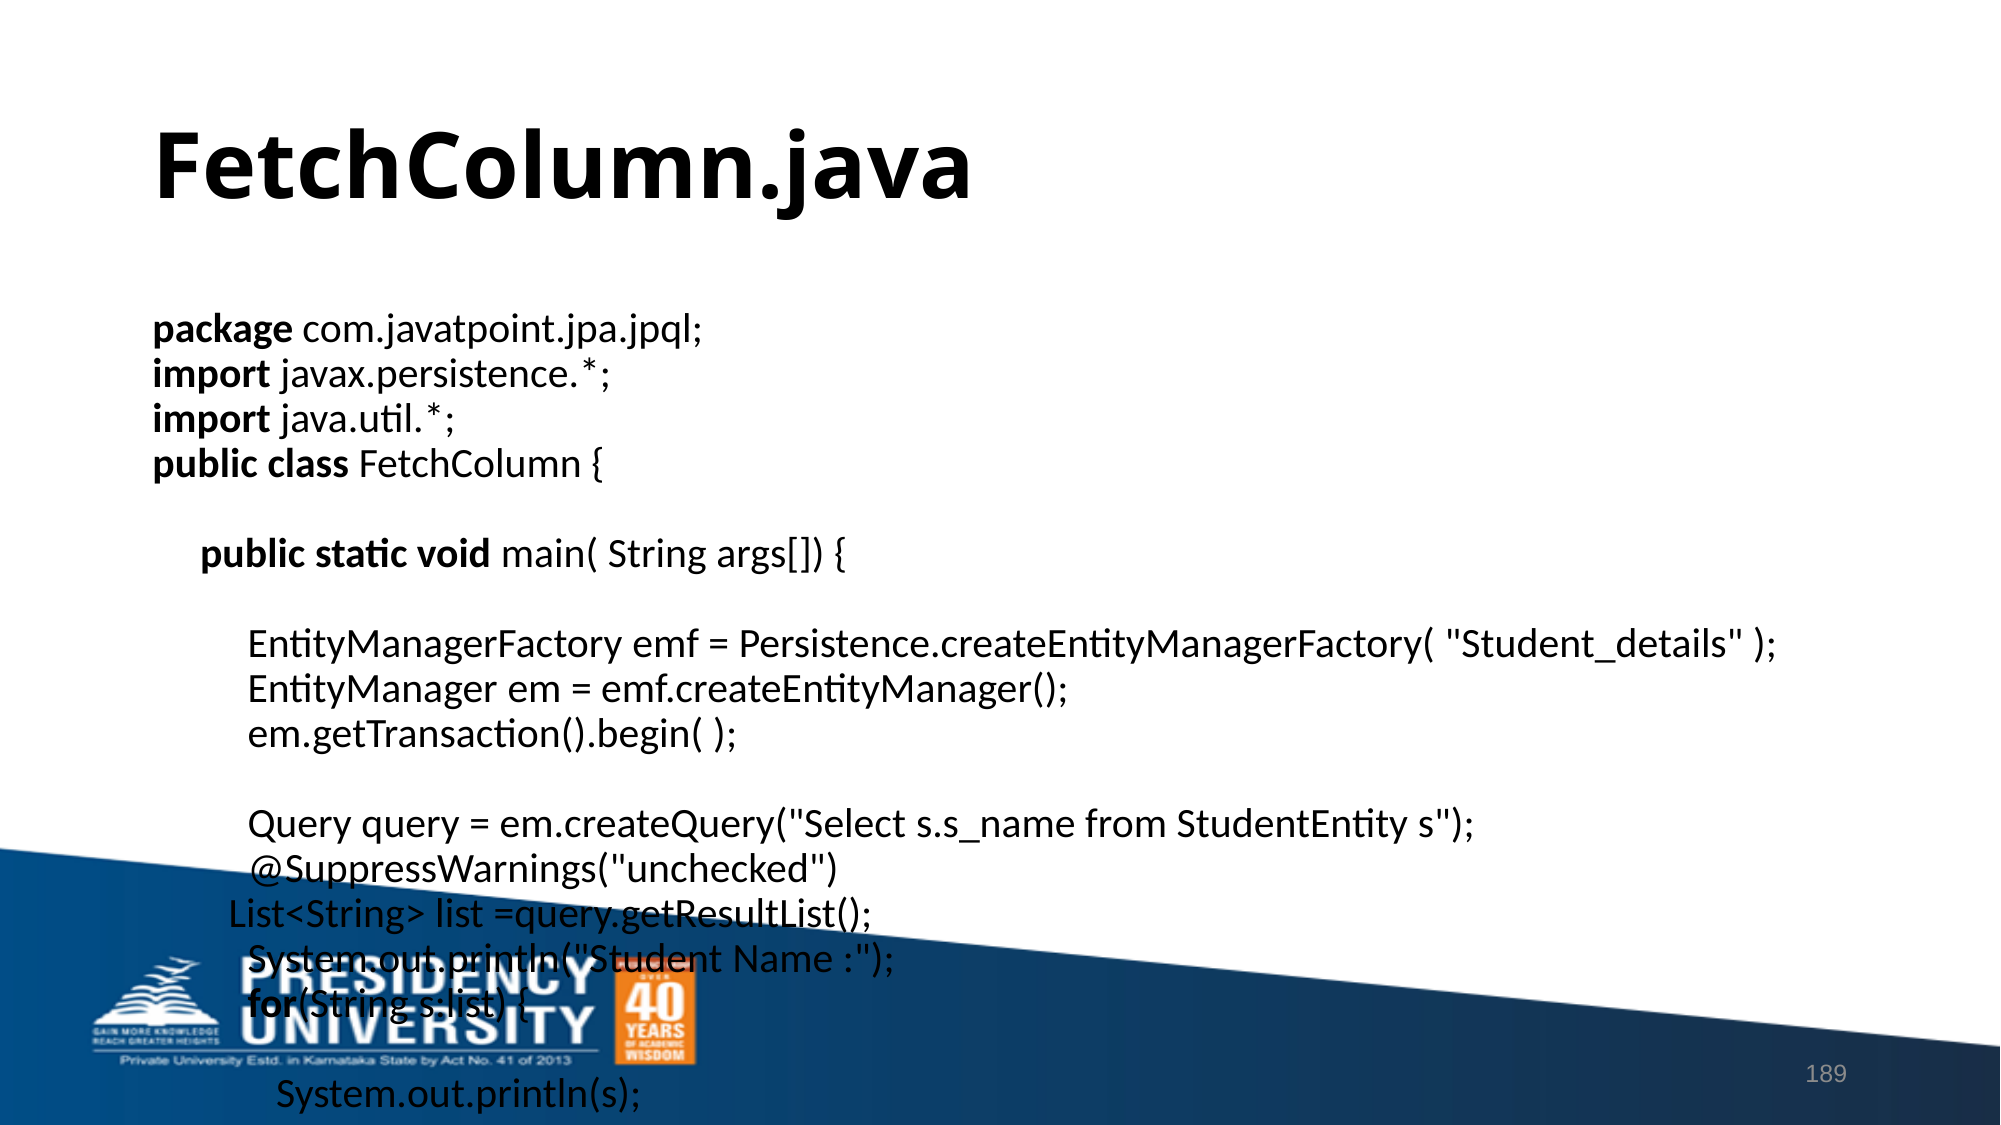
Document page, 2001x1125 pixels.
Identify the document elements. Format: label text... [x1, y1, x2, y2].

slide_number 189 [1412, 1042, 1863, 1103]
list package com.javatpoint.jpa.jpql; import javax.persistence.*; import java.util.*; public class FetchColumn { public static void main( String args[]) { EntityManagerFactory emf = Persistence.createEntityManagerFactory( "Student_details" ); EntityManager em = emf.createEntityManager(); em.getTransaction().begin( ); Query query = em.createQuery("Select s.s_name from StudentEntity s"); @SuppressWarnings("unchecked") List<String> list =query.getResultList(); System.out.println("Student Name :"); for(String s:list) { System.out.println(s); } em.close(); emf.close(); } } [137, 299, 1863, 1014]
title FetchColumn.java [137, 59, 1863, 278]
picture [0, 845, 2000, 1125]
